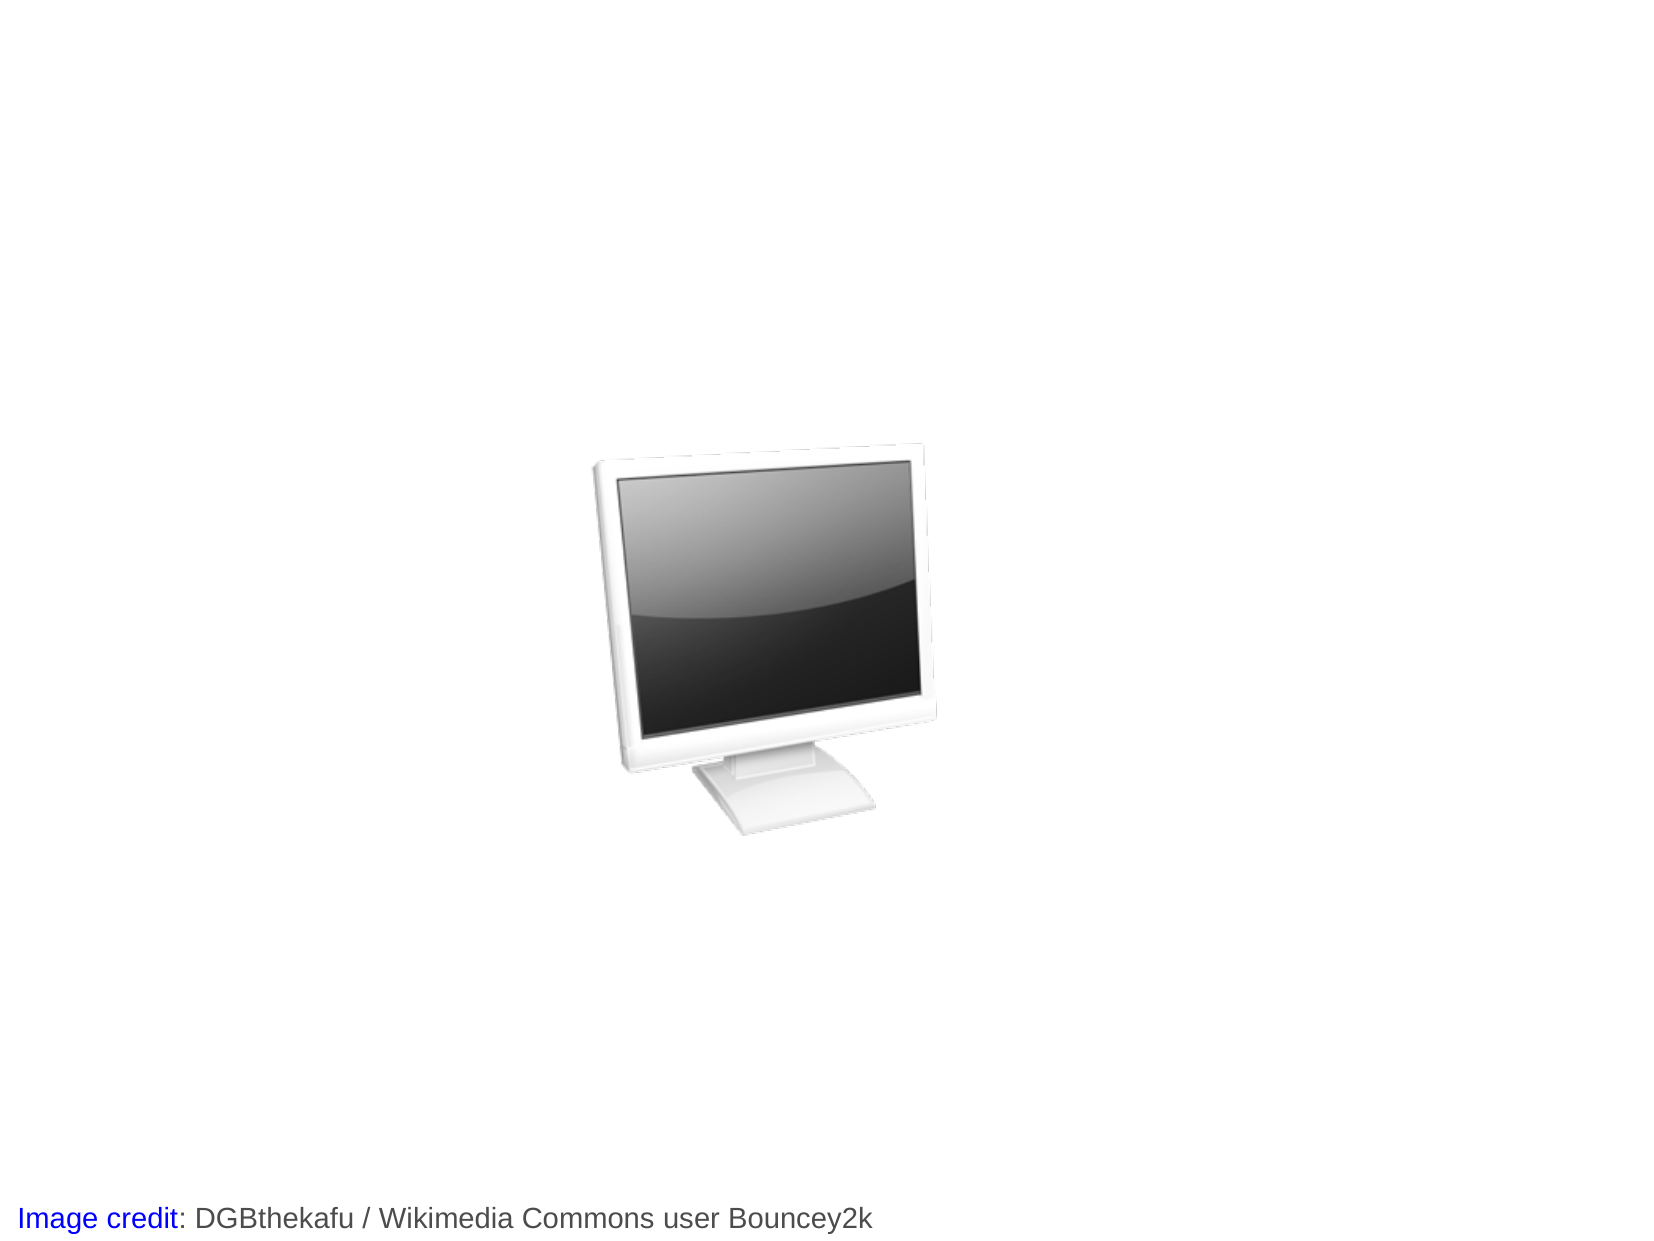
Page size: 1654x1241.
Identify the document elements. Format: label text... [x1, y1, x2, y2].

picture [564, 439, 965, 841]
text_box Image credit: DGBthekafu / Wikimedia Commons user Bouncey2k [2, 1191, 1163, 1240]
